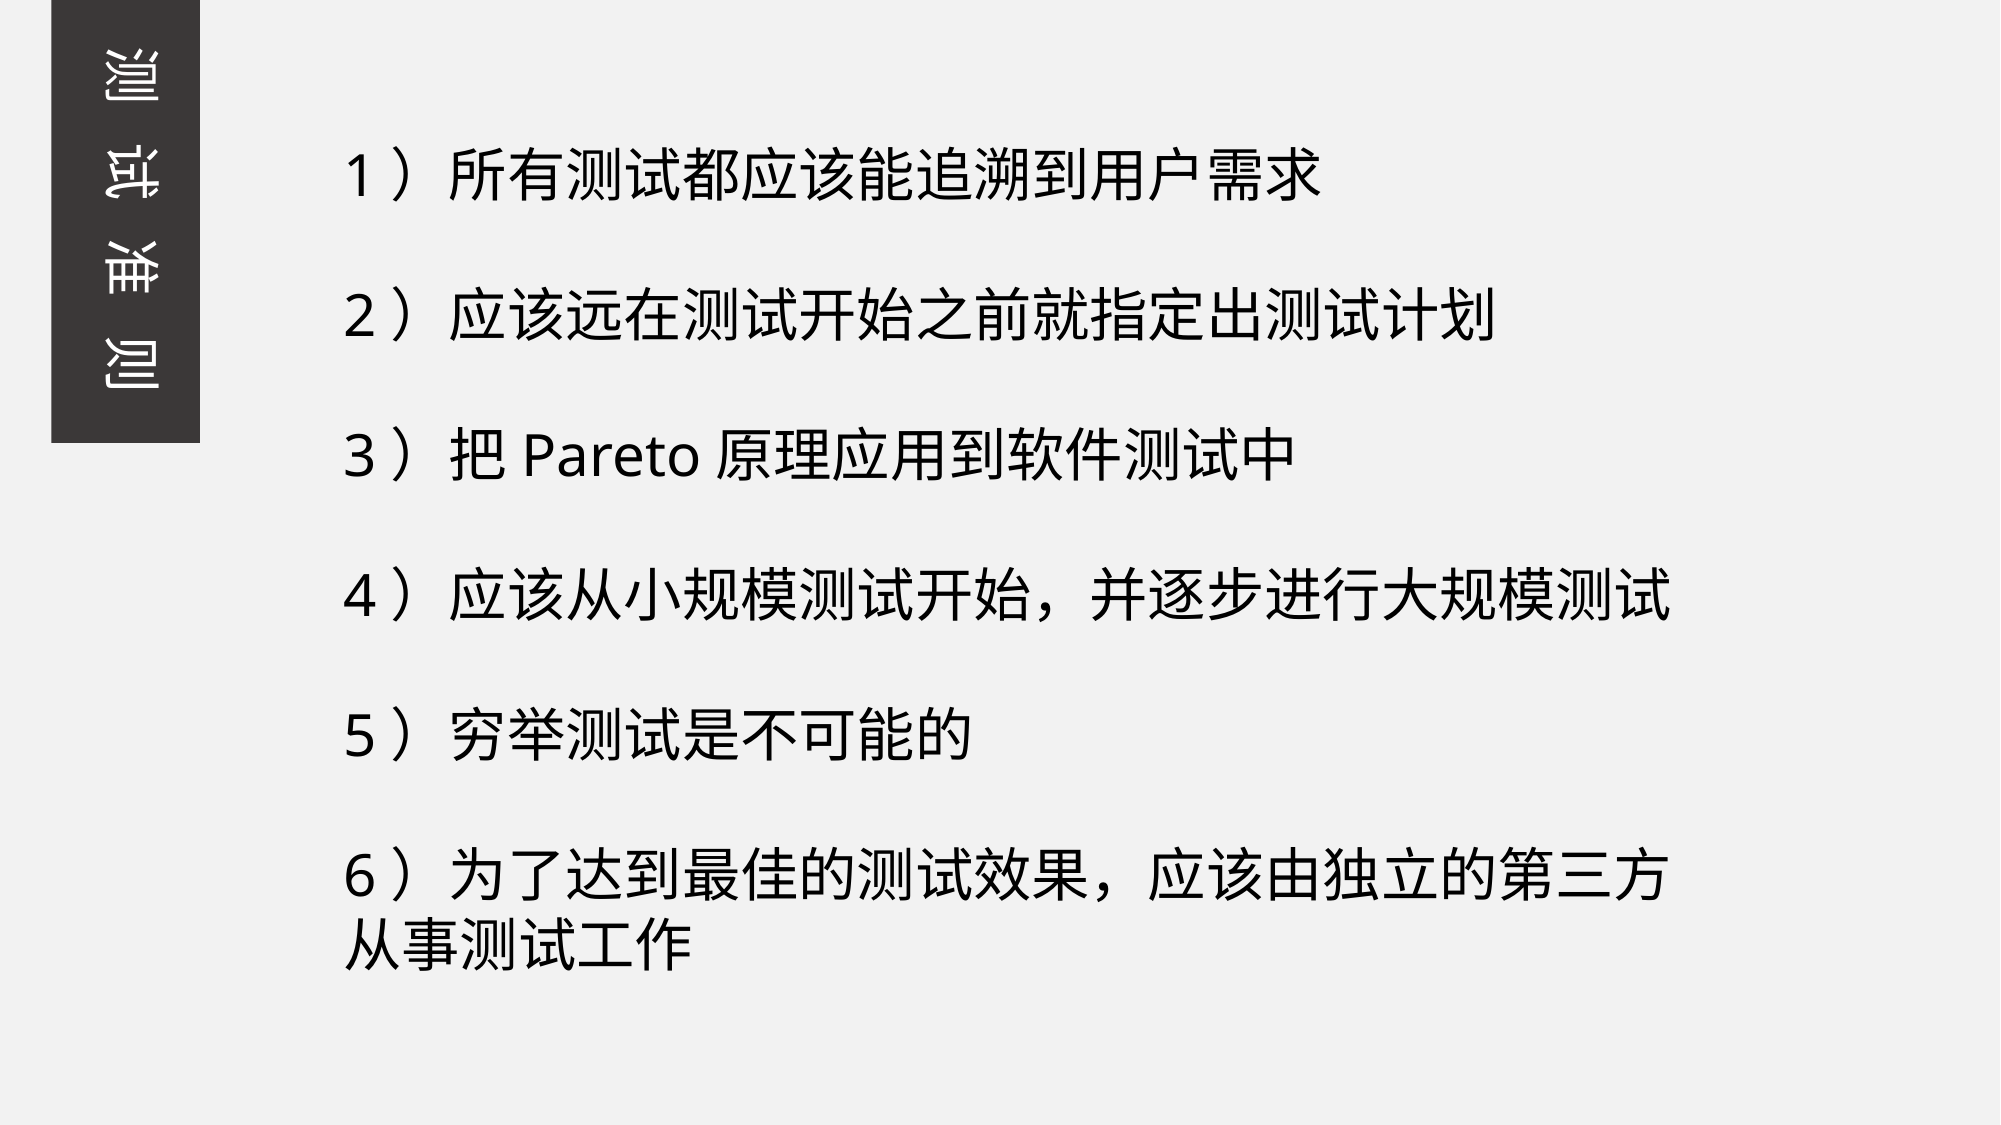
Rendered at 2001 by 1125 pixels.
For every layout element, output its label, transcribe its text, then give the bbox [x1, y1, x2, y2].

text_box [50, 0, 201, 444]
text_box 1）所有测试都应该能追溯到用户需求 2）应该远在测试开始之前就指定出测试计划 3）把Pareto原理应用到软件测试中 4）应该从小规模测试开始，并逐步进行大规模测试 5）穷举测试是不可能的 6）为了达到最佳的测试效果，应该由独立的第三方从事测试工作 [328, 130, 1735, 986]
text_box 测 试 准 则 [75, 31, 177, 443]
